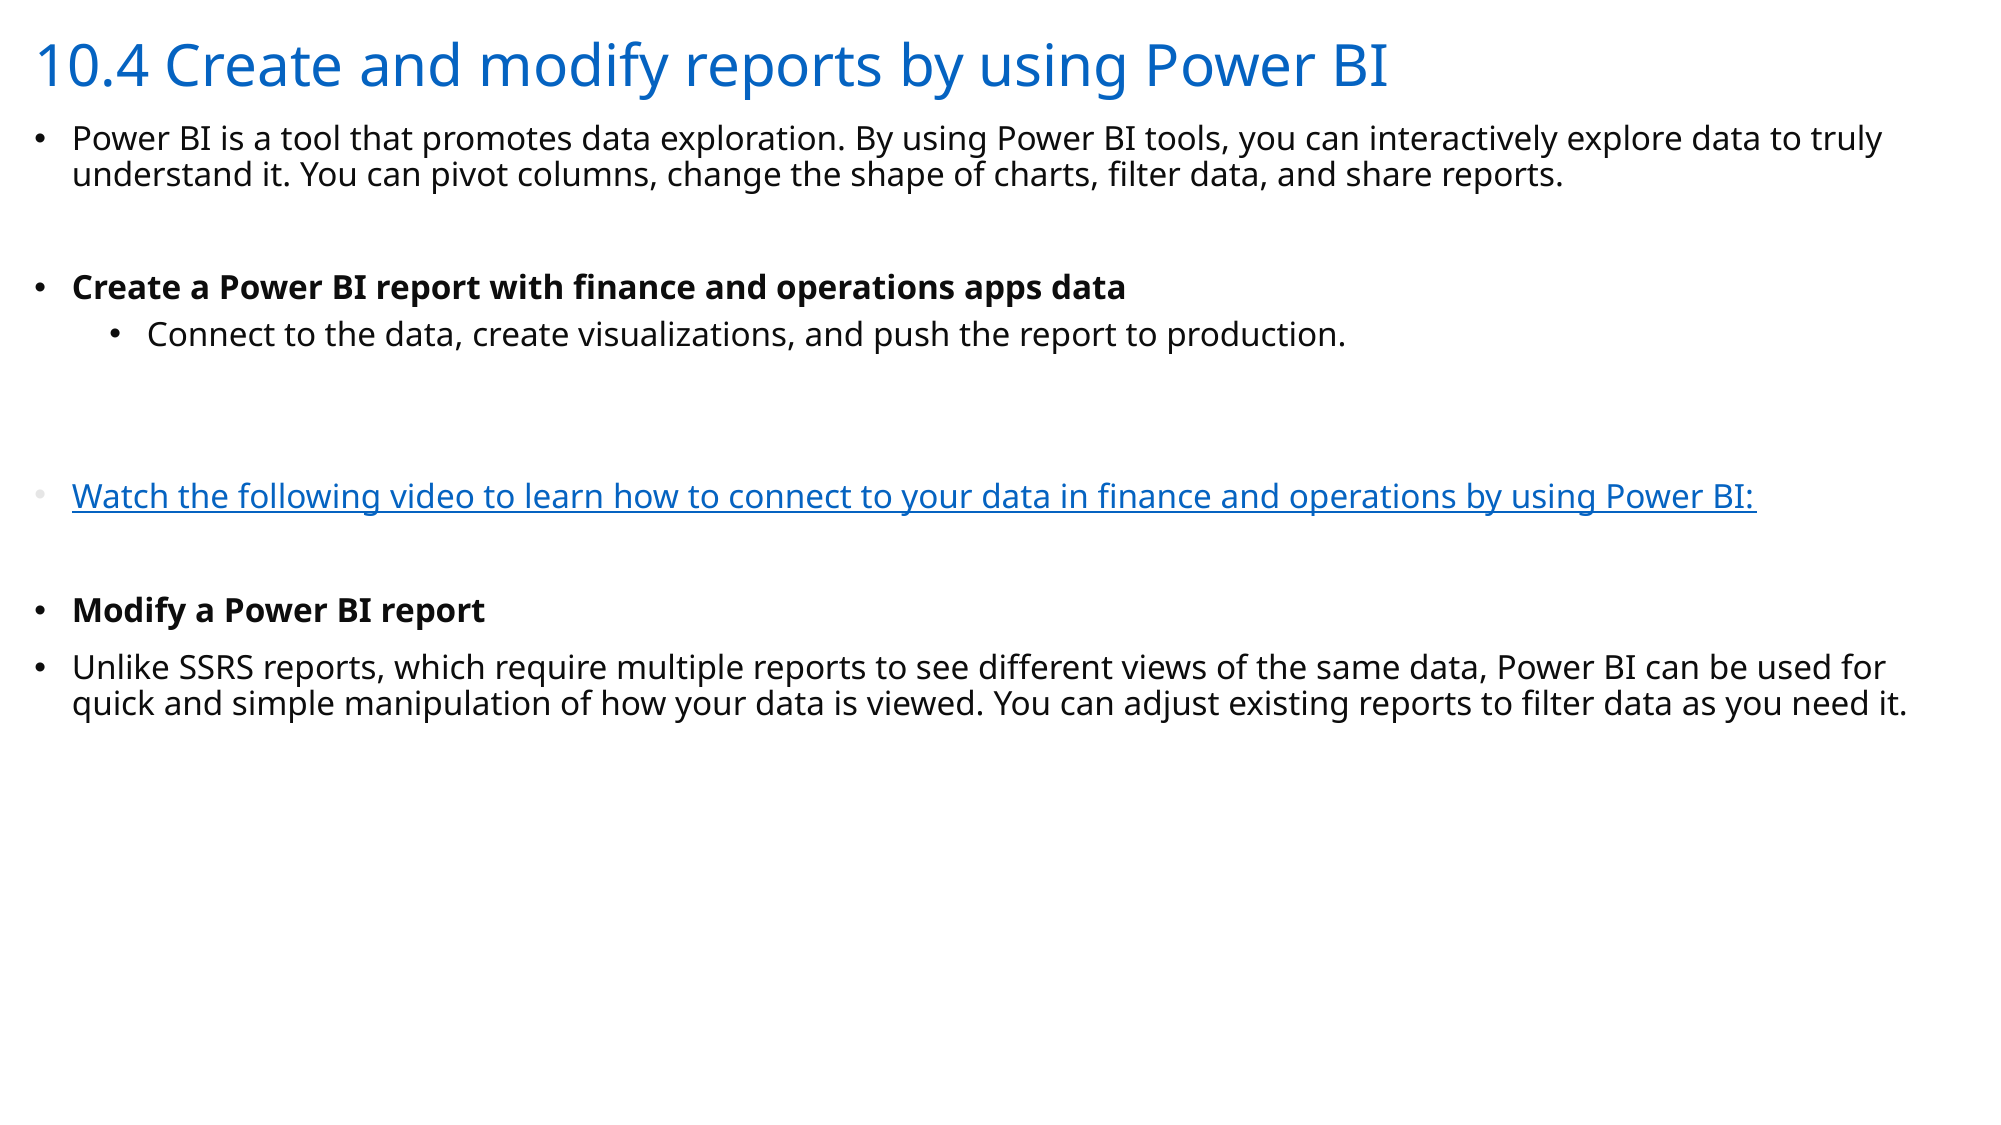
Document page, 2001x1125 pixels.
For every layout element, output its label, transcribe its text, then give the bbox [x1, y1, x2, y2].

list 10.4 Create and modify reports by using Power BI Power BI is a tool that promotes data exploration. By using Power BI tools, you can interactively explore data to truly understand it. You can pivot columns, change the shape of charts, filter data, and share reports. Create a Power BI report with finance and operations apps data Connect to the data, create visualizations, and push the report to production. Watch the following video to learn how to connect to your data in finance and operations by using Power BI: Modify a Power BI report Unlike SSRS reports, which require multiple reports to see different views of the same data, Power BI can be used for quick and simple manipulation of how your data is viewed. You can adjust existing reports to filter data as you need it. [19, 22, 1973, 1094]
